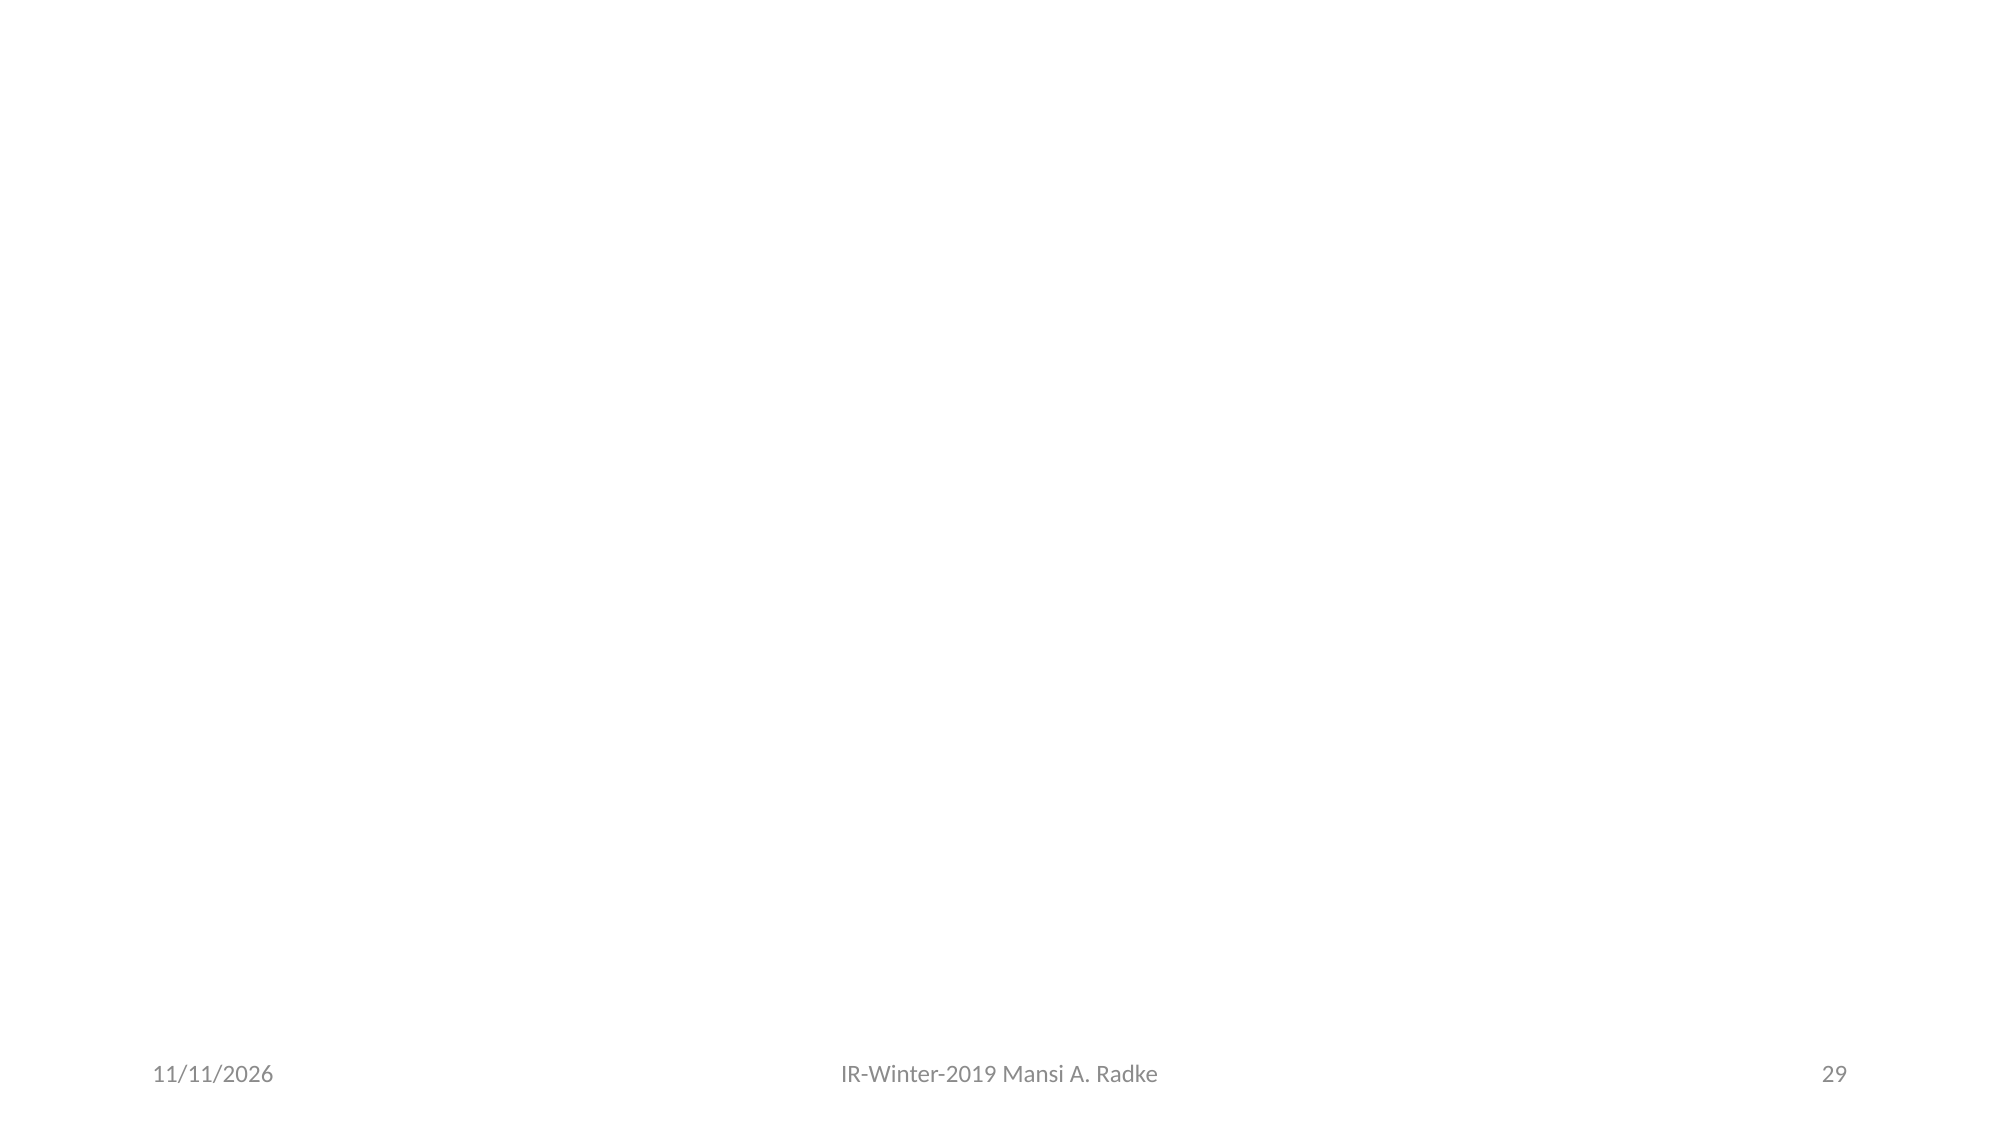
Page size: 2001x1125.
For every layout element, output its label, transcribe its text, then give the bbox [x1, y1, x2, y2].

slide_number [137, 1042, 588, 1103]
slide_number 29 [1412, 1042, 1863, 1103]
footer IR-Winter-2019 Mansi A. Radke [662, 1042, 1338, 1103]
